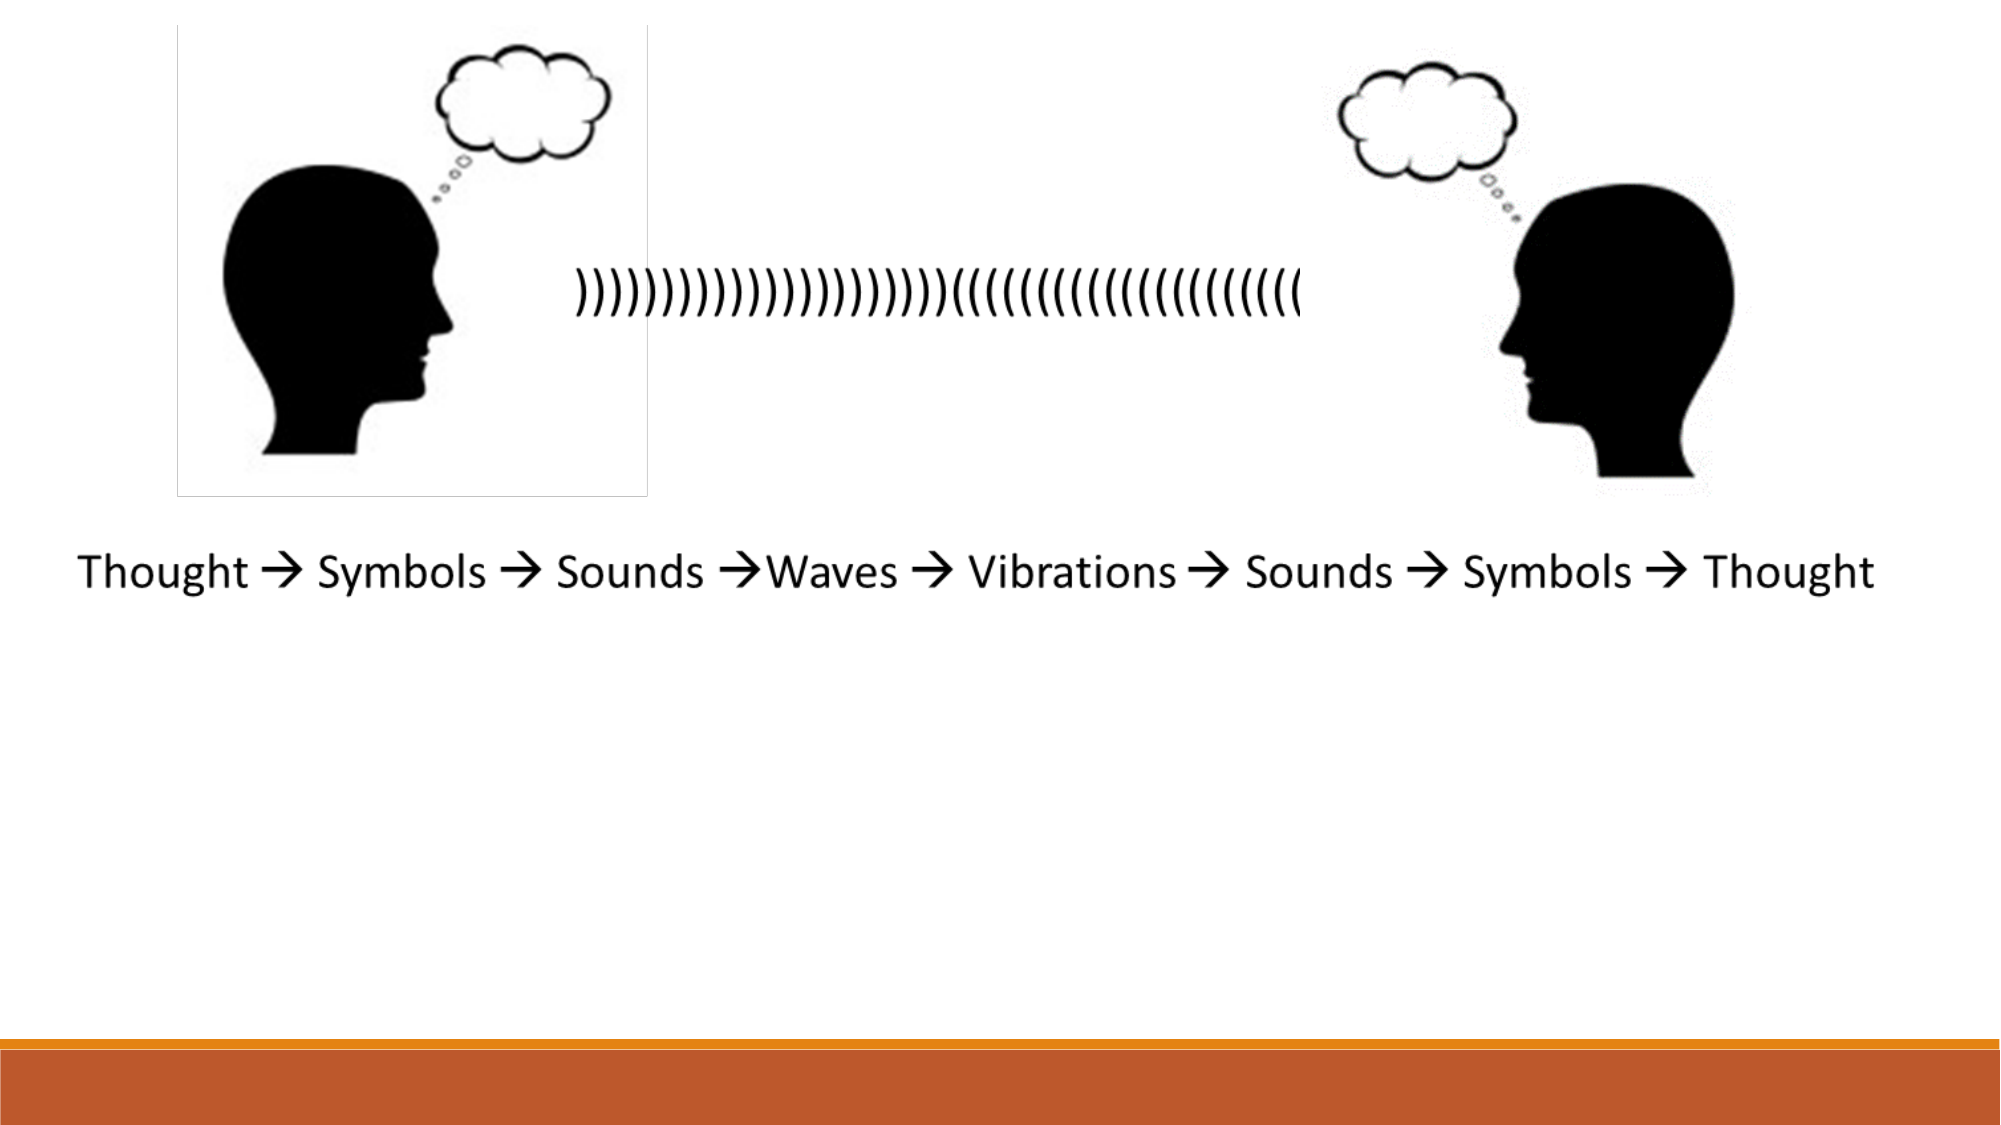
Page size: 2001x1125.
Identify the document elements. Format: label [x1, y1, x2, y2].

picture [46, 25, 1907, 633]
